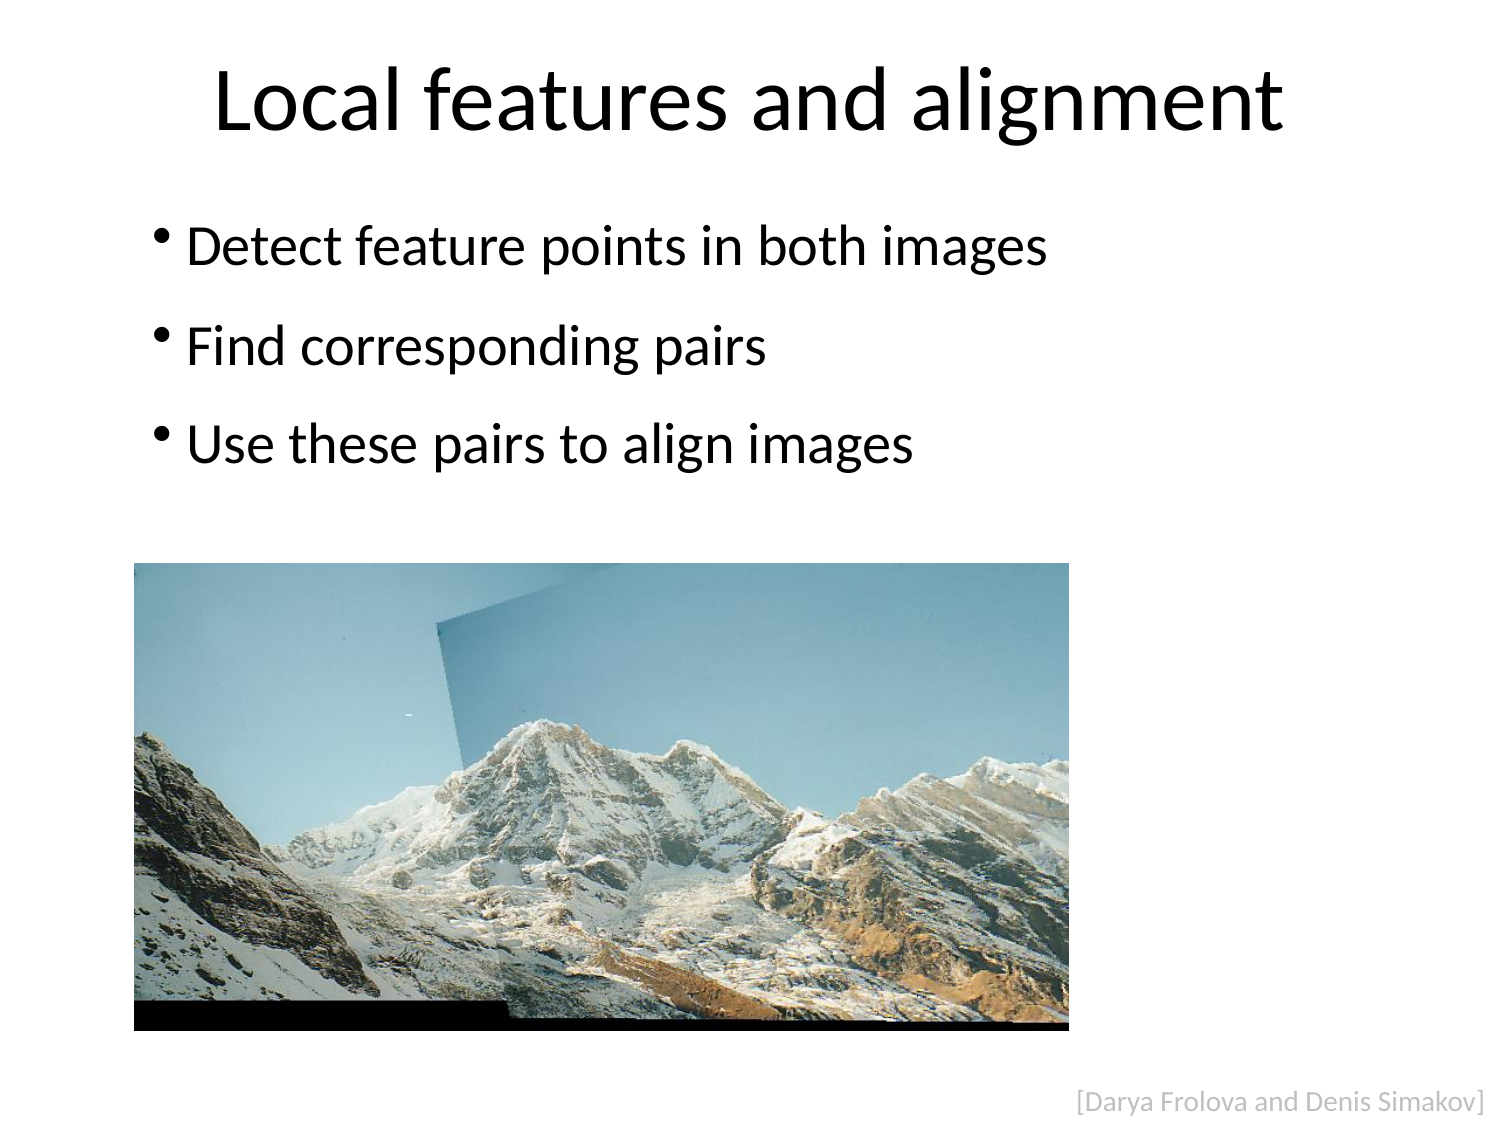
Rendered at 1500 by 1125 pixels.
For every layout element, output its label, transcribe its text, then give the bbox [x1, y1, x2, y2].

text_box Detect feature points in both images Find corresponding pairs Use these pairs to align images [137, 200, 1300, 484]
title Local features and alignment [112, 0, 1388, 188]
text_box [Darya Frolova and Denis Simakov] [70, 1074, 1500, 1125]
picture [134, 563, 1069, 1031]
